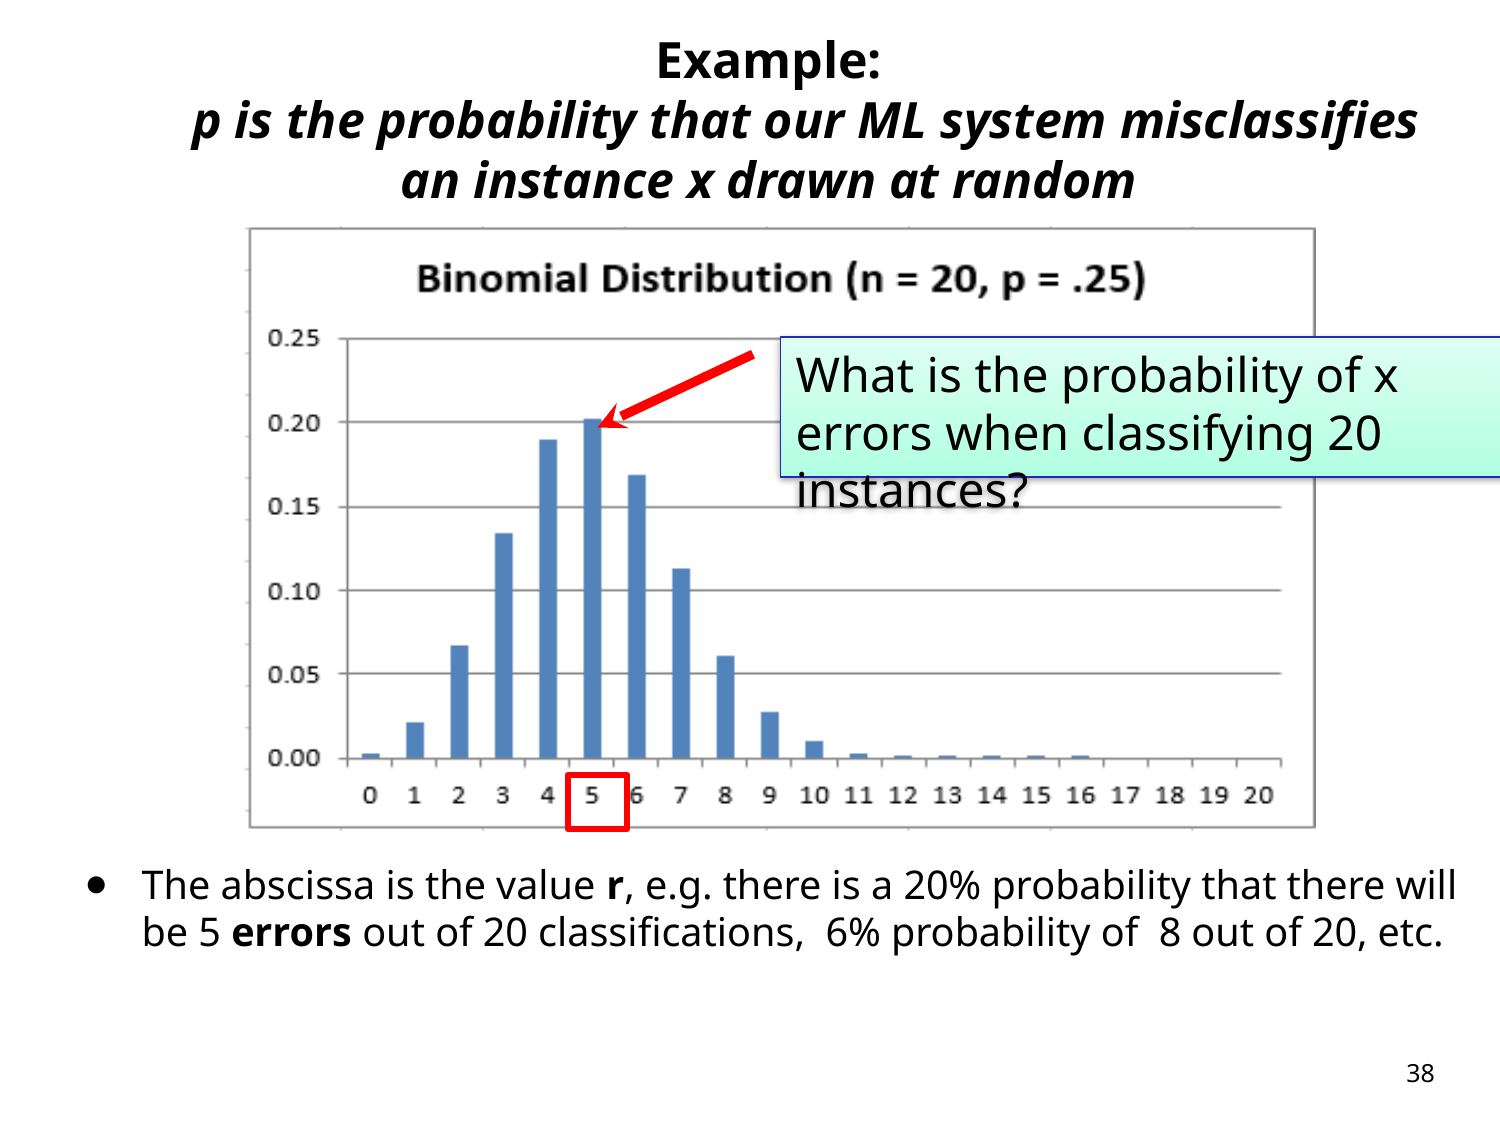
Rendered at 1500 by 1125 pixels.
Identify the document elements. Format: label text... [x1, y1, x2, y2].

picture [244, 226, 1317, 831]
text_box What is the probability of x errors when classifying 20 instances? [1321, 337, 1500, 478]
title Example: p is the probability that our ML system misclassifies an instance x drawn at random [99, 37, 1438, 200]
slide_number 38 [1137, 1050, 1450, 1125]
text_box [597, 353, 754, 428]
text_box The abscissa is the value r, e.g. there is a 20% probability that there will be 5 errors out of 20 classifications, 6% probability of 8 out of 20, etc. [51, 844, 1486, 976]
